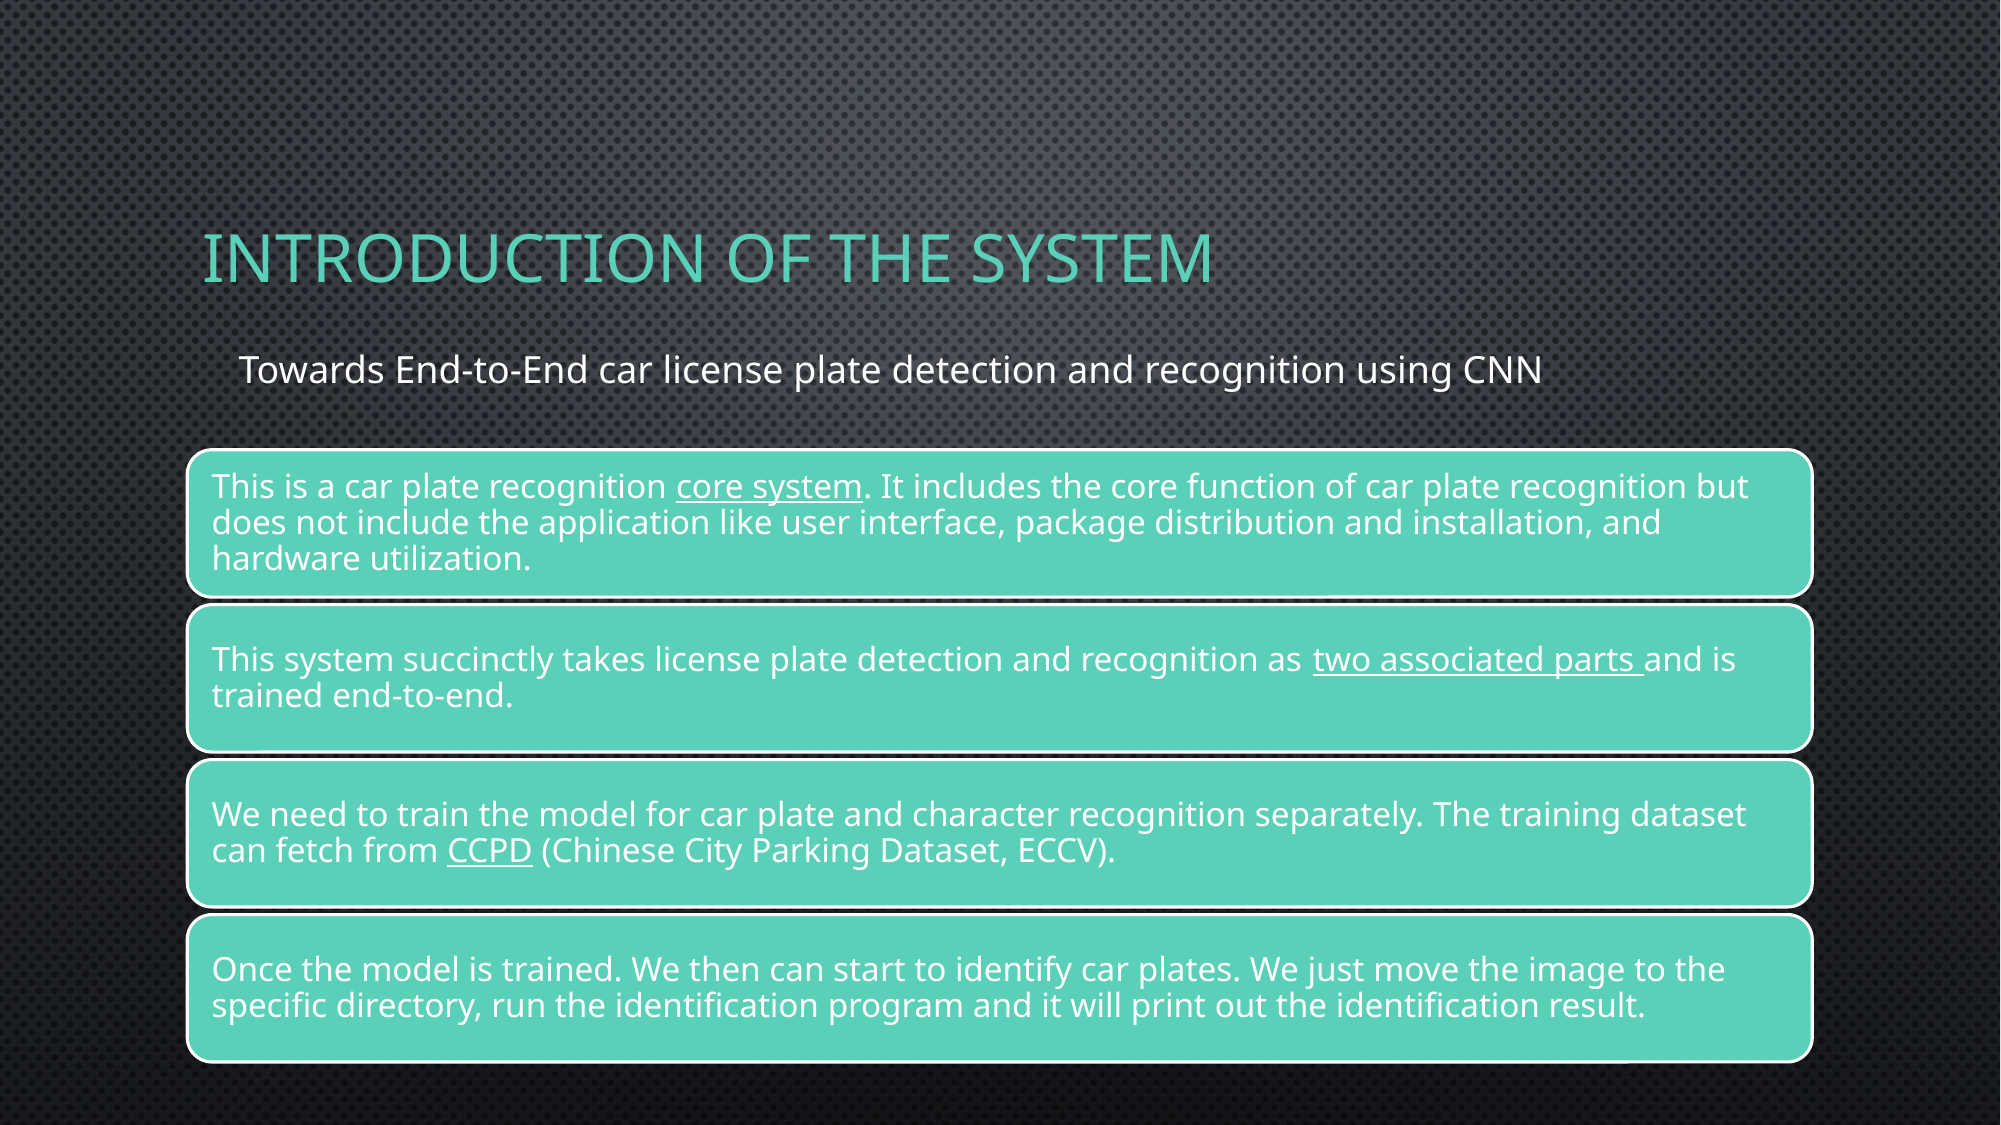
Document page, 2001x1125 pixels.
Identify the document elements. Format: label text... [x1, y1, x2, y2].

text_box Towards End-to-End car license plate detection and recognition using CNN [223, 339, 1560, 399]
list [186, 437, 1813, 1075]
title Introduction of the system [187, 99, 1813, 413]
